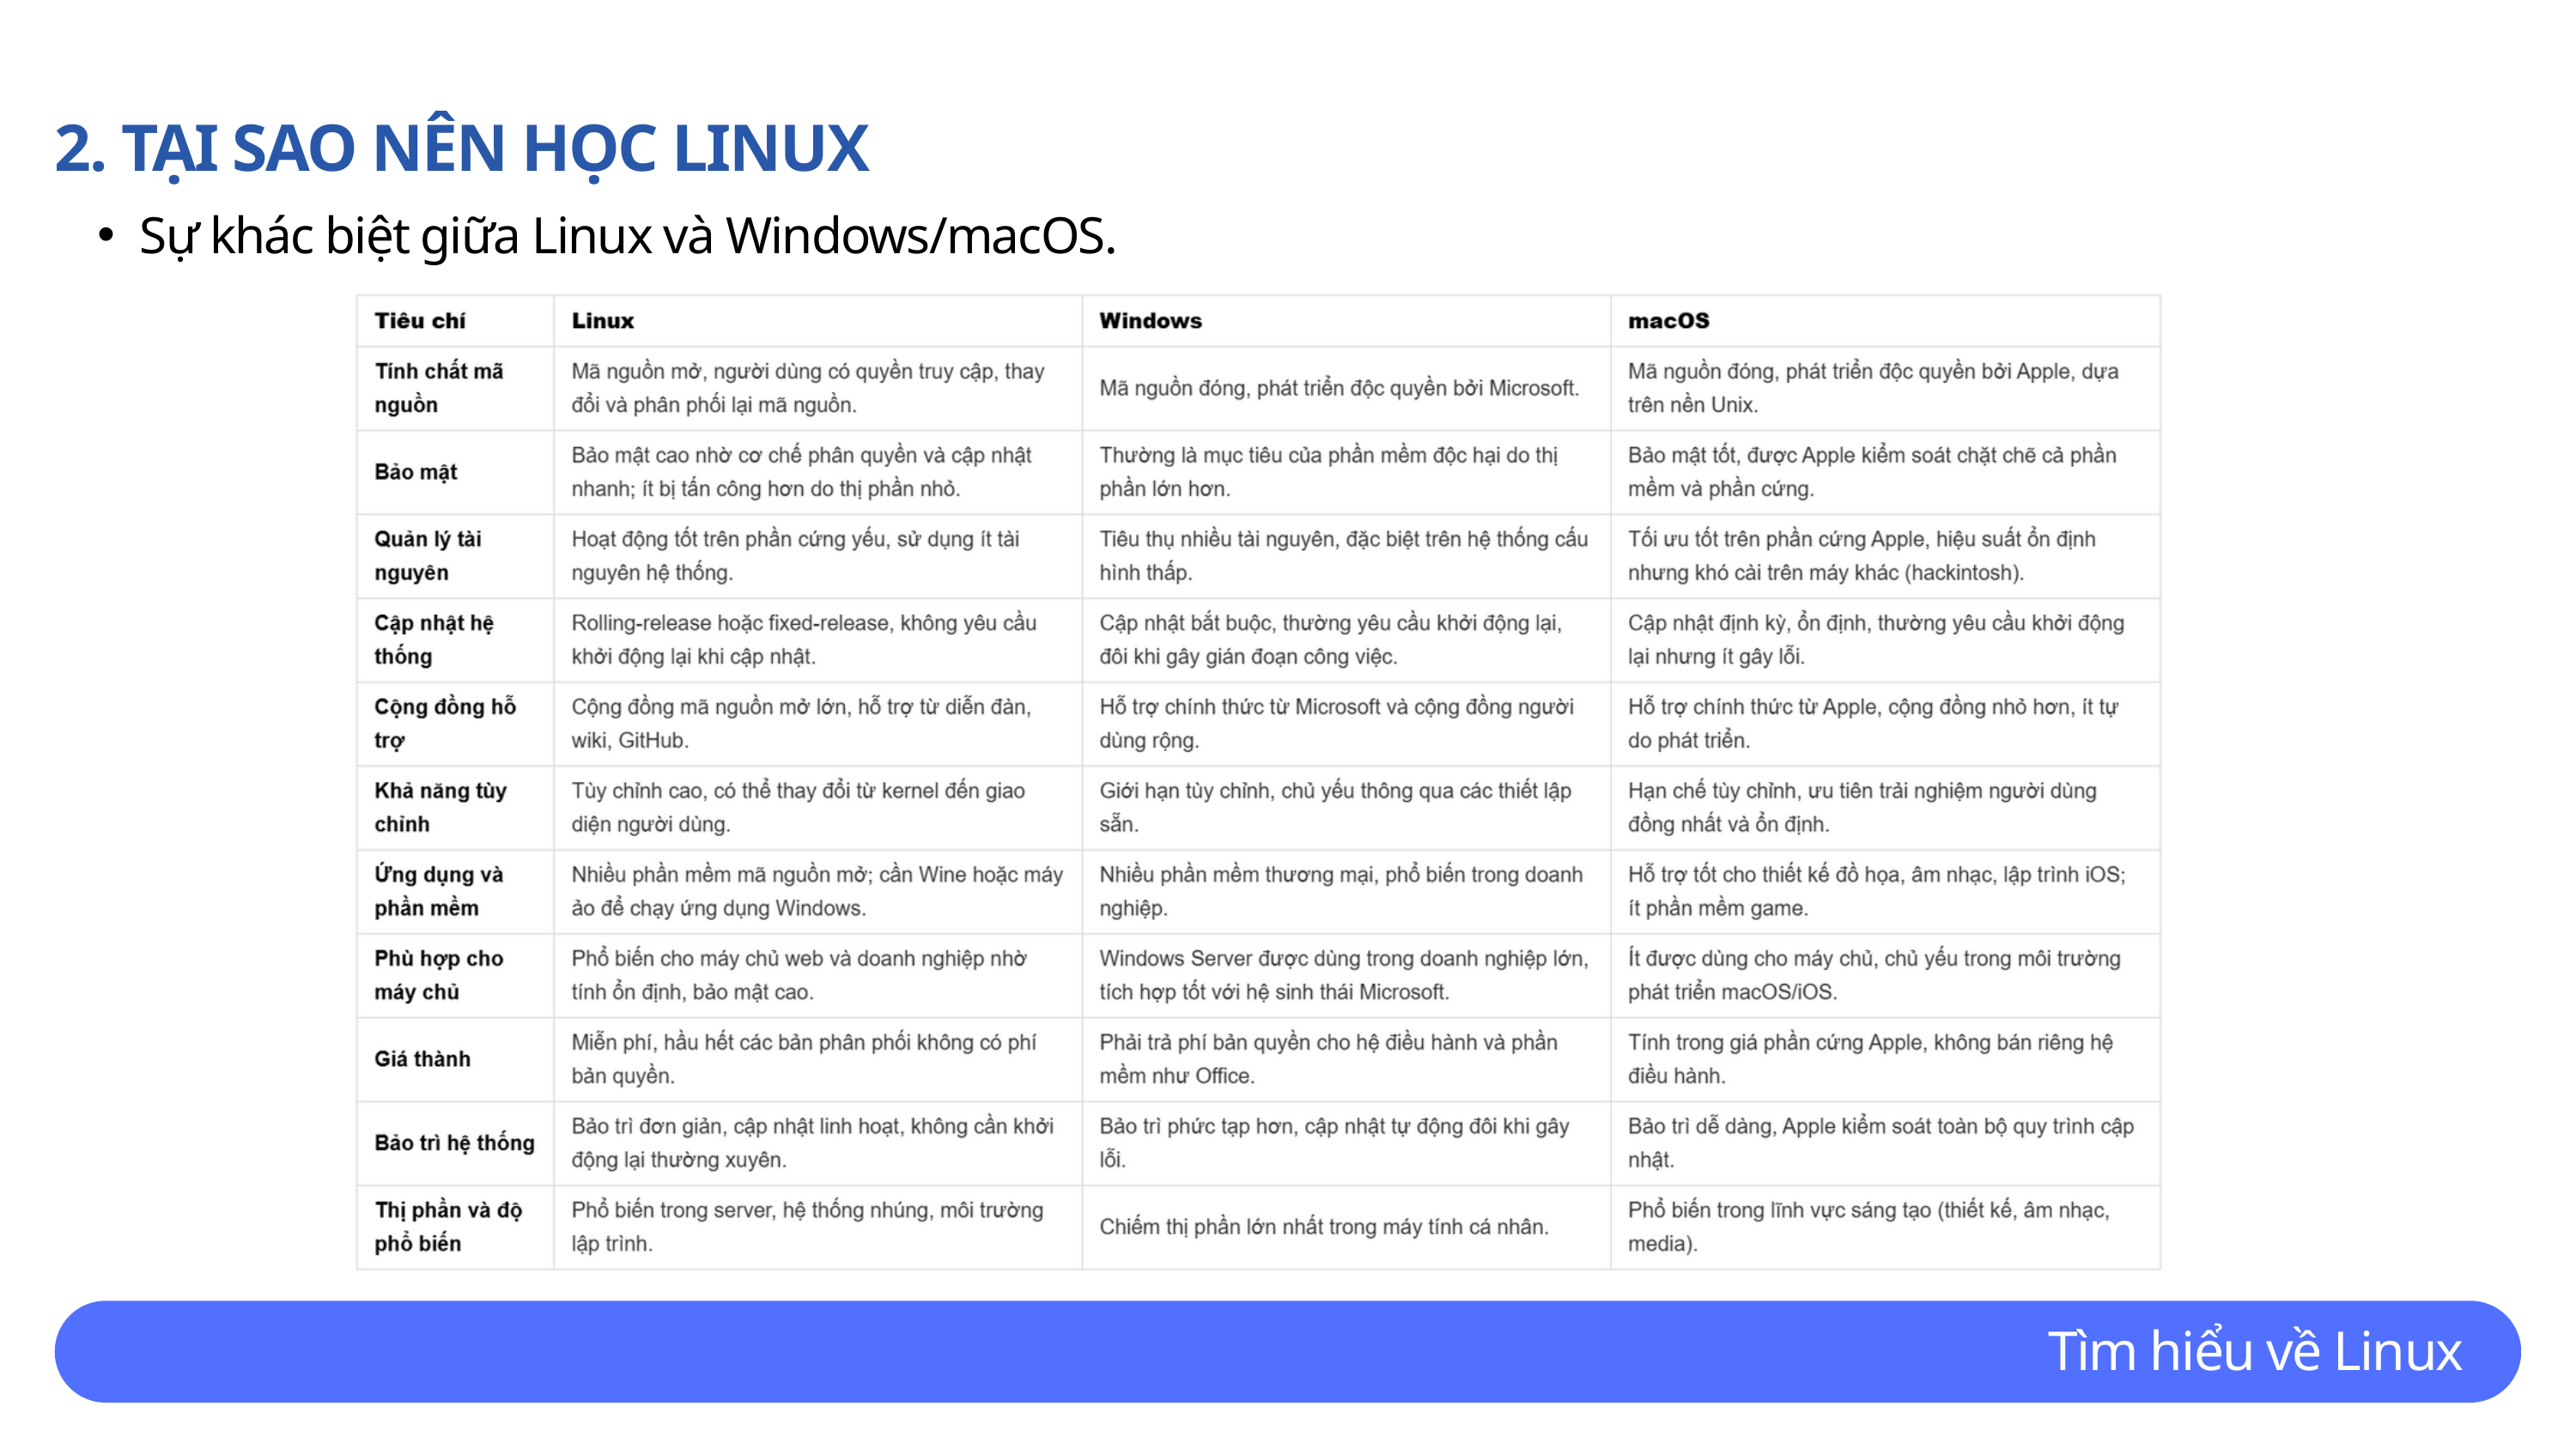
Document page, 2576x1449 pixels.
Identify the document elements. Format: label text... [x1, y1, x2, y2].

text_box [54, 1300, 2522, 1404]
text_box 2. TẠI SAO NÊN HỌC LINUX [54, 106, 1062, 185]
text_box [351, 288, 2166, 1277]
text_box Sự khác biệt giữa Linux và Windows/macOS. [54, 203, 1910, 264]
